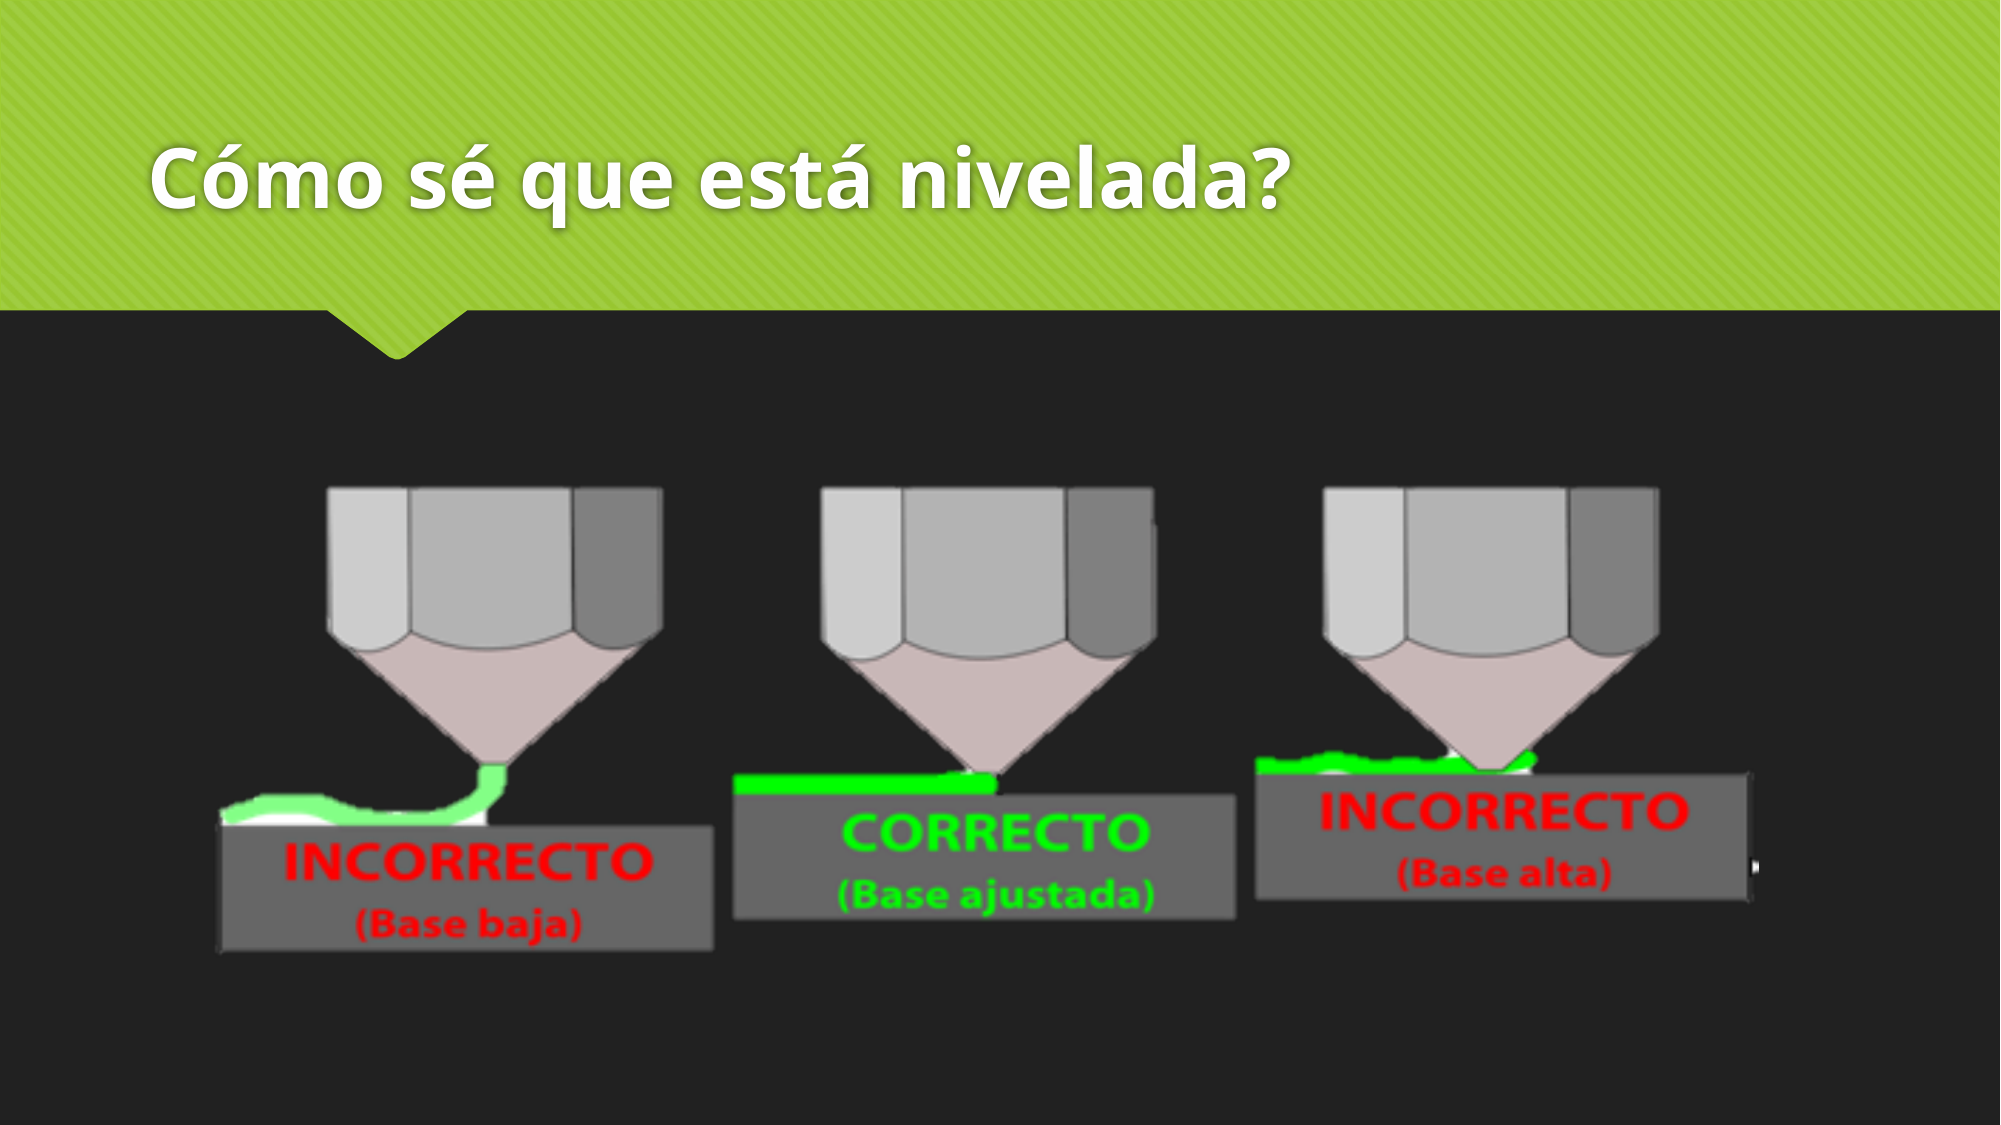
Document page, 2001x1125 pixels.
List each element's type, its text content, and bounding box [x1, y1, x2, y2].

title Cómo sé que está nivelada? [132, 73, 1868, 233]
picture [212, 429, 1759, 984]
